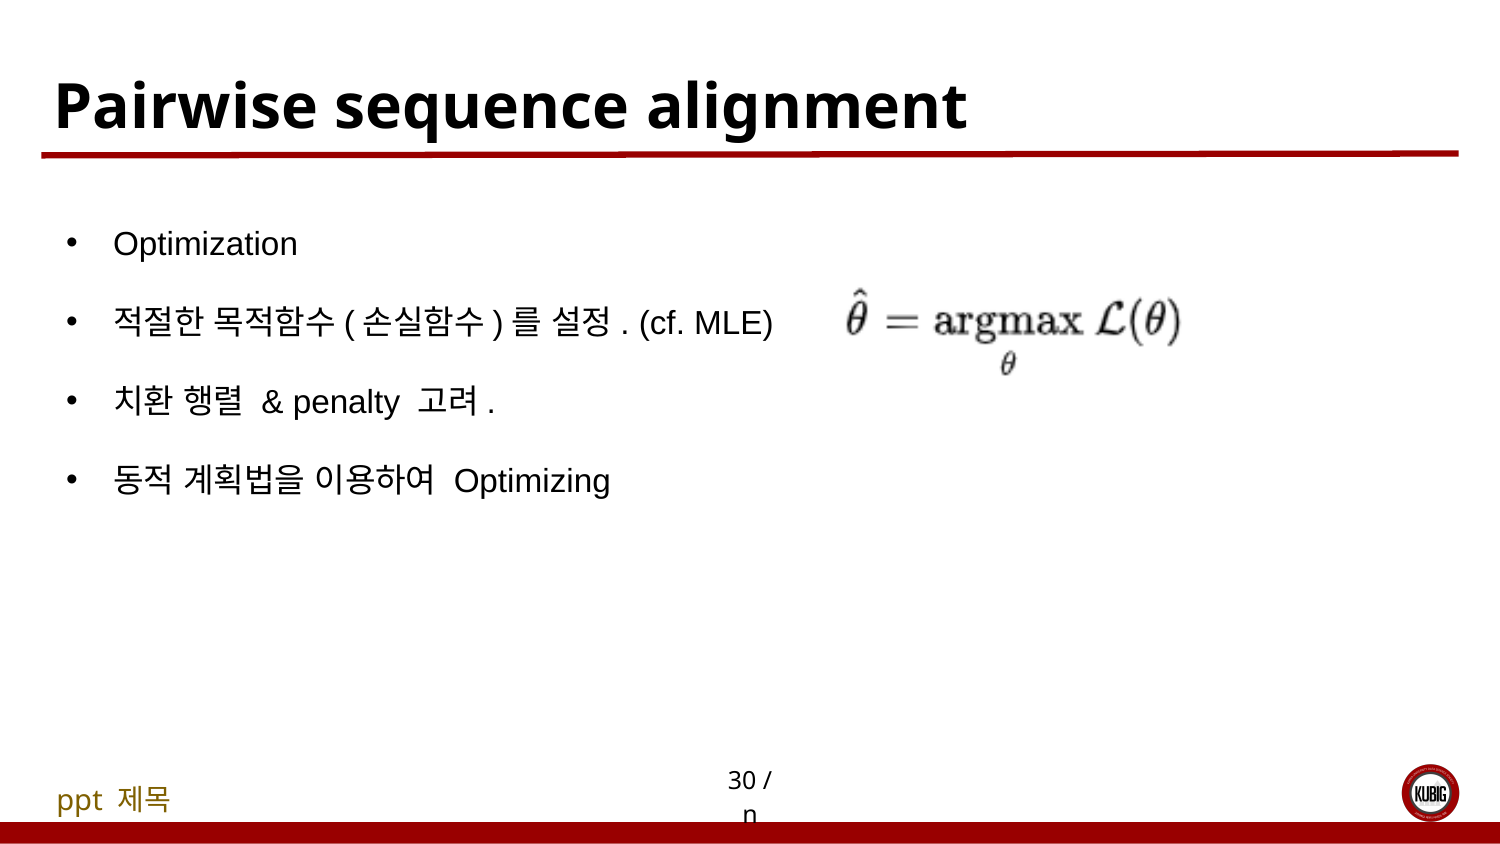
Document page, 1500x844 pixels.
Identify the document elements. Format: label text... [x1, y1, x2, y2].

slide_number 30 / n [705, 763, 795, 829]
picture [819, 264, 1197, 389]
list Optimization 적절한 목적함수(손실함수)를 설정. (cf. MLE) 치환 행렬 & penalty 고려. 동적 계획법을 이용하여 Optimizing [51, 200, 1390, 716]
title Pairwise sequence alignment [38, 52, 1401, 156]
picture [1400, 763, 1460, 822]
